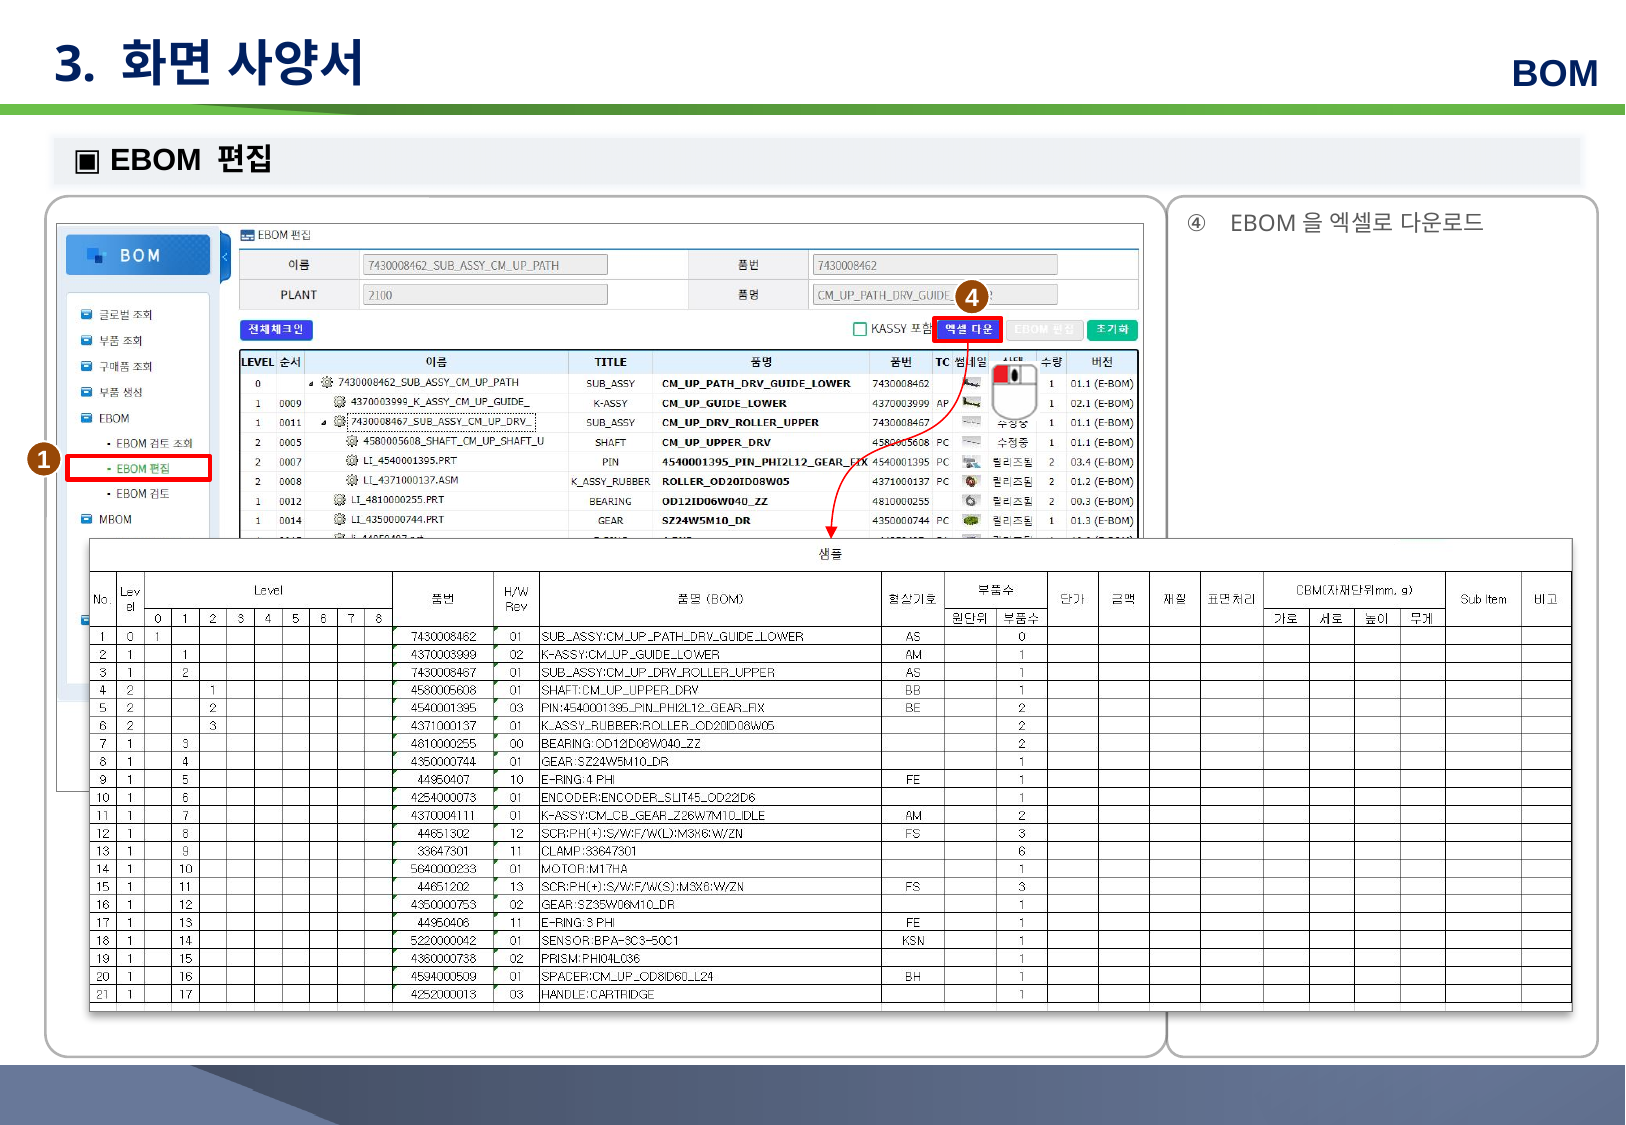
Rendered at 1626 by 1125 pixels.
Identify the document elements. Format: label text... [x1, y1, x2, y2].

picture [0, 104, 1625, 115]
text_box BOM [1249, 42, 1600, 100]
text_box [43, 478, 1166, 1060]
text_box [43, 194, 1166, 536]
title 3. 화면 사양서 [54, 33, 1462, 91]
text_box 1 [24, 439, 51, 479]
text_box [800, 371, 999, 509]
text_box ▣ EBOM 편집 [72, 140, 1593, 185]
picture [56, 223, 1573, 1012]
text_box [52, 136, 1582, 186]
text_box EBOM을 엑셀로 다운로드 [1164, 194, 1600, 1060]
